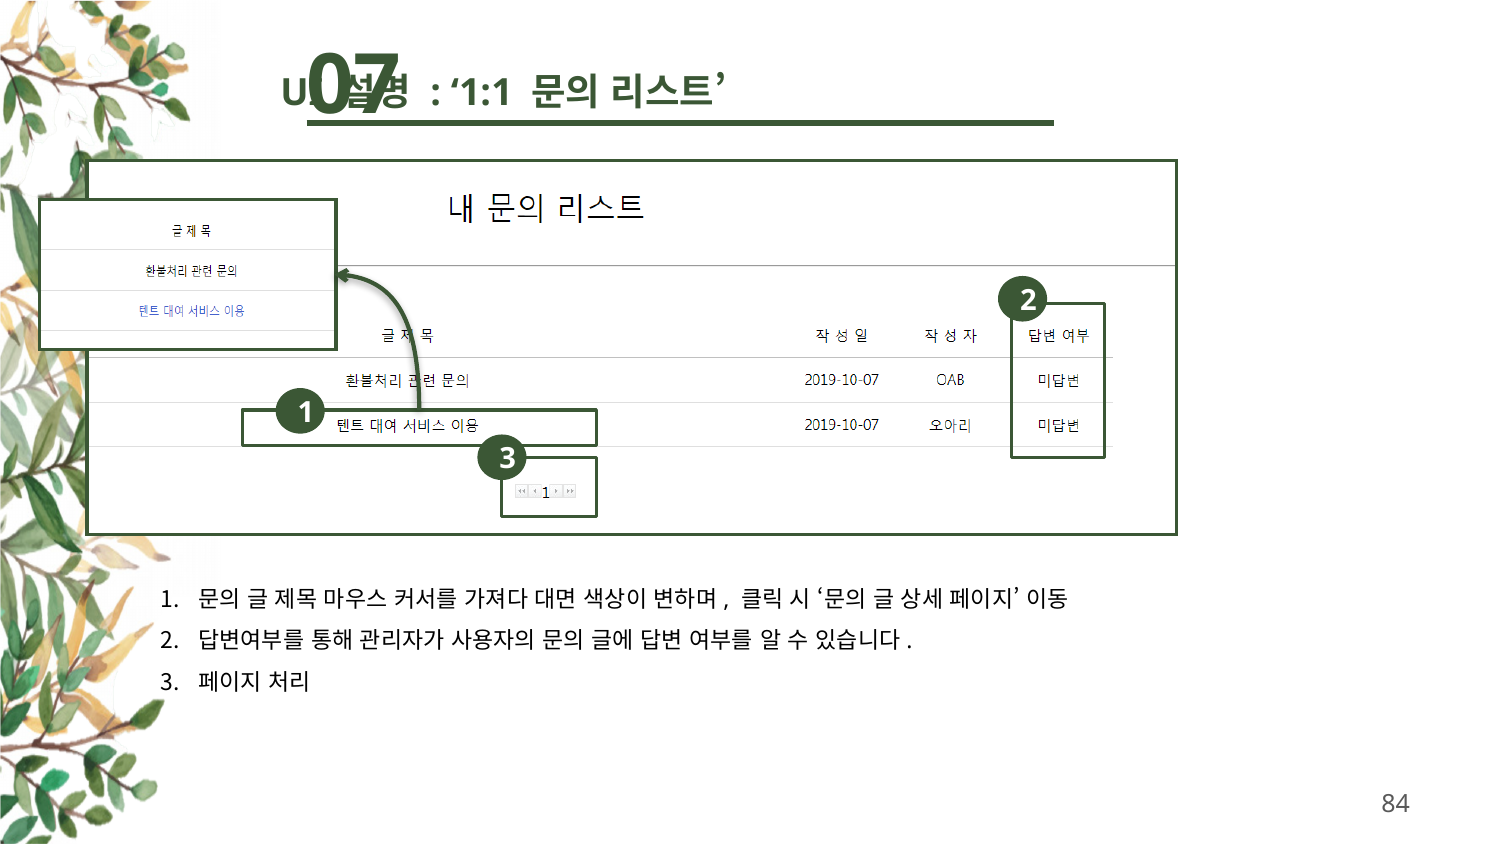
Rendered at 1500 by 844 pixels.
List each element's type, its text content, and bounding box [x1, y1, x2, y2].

text_box 07 [291, 121, 1070, 138]
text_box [308, 299, 445, 385]
text_box 07 [291, 22, 1070, 60]
picture [0, 1, 1176, 843]
text_box UI 설명 : ‘1:1 문의 리스트’ [265, 60, 1223, 121]
text_box 문의 글 제목 마우스 커서를 가져다 대면 색상이 변하며, 클릭 시 ‘문의 글 상세 페이지’ 이동 답변여부를 통해 관리자가 사용자의 문의 글에 답변 여부를 알 수 있습니다. 페이지 처리 [146, 563, 1284, 702]
slide_number 84 [1074, 782, 1425, 827]
